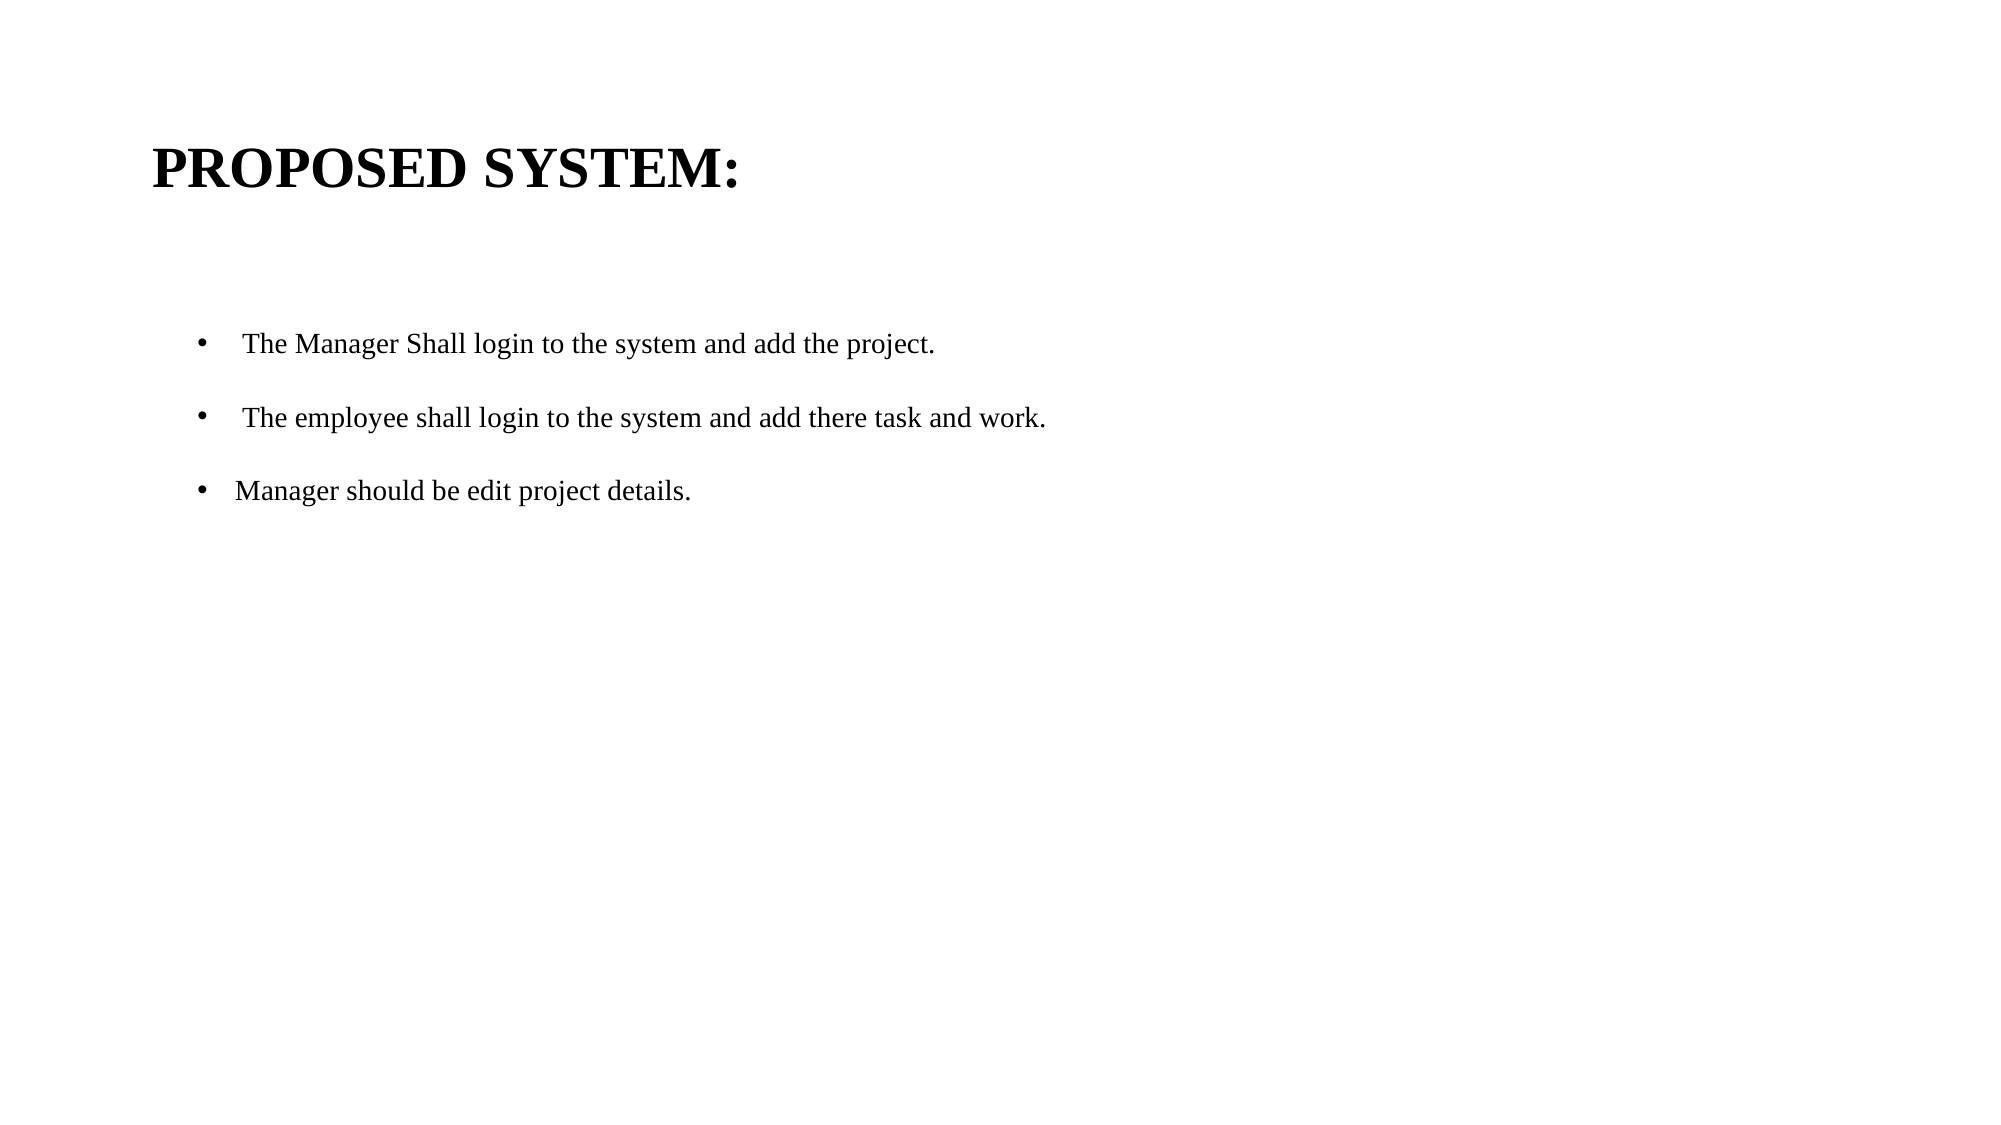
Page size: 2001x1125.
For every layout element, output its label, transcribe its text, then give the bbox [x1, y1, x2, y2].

list The Manager Shall login to the system and add the project. The employee shall login to the system and add there task and work. Manager should be edit project details. [182, 299, 1250, 1014]
title PROPOSED SYSTEM: [137, 59, 1863, 278]
